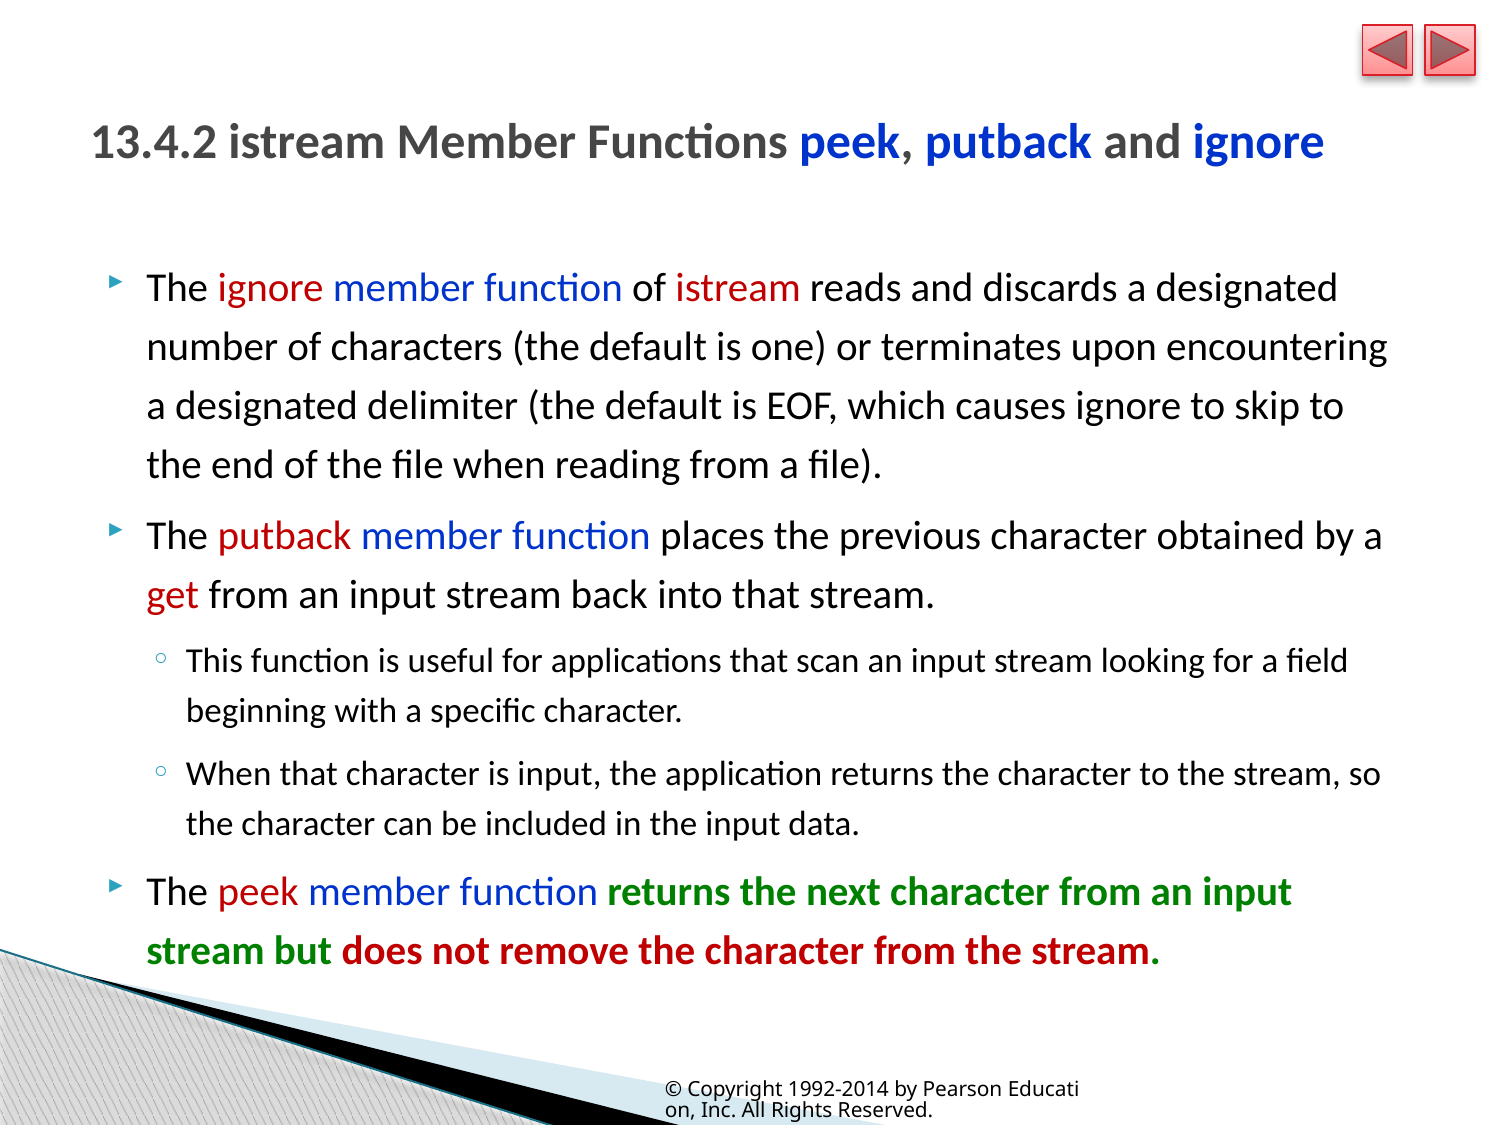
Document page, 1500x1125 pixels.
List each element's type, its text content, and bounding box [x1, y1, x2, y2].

footer © Copyright 1992-2014 by Pearson Education, Inc. All Rights Reserved. [650, 1051, 1105, 1112]
list The ignore member function of istream reads and discards a designated number of characters (the default is one) or terminates upon encountering a designated delimiter (the default is EOF, which causes ignore to skip to the end of the file when reading from a file). The putback member function places the previous character obtained by a get from an input stream back into that stream. This function is useful for applications that scan an input stream looking for a field beginning with a specific character. When that character is input, the application returns the character to the stream, so the character can be included in the input data. The peek member function returns the next character from an input stream but does not remove the character from the stream. [75, 242, 1425, 1000]
title 13.4.2 istream Member Functions peek, putback and ignore [75, 45, 1425, 233]
